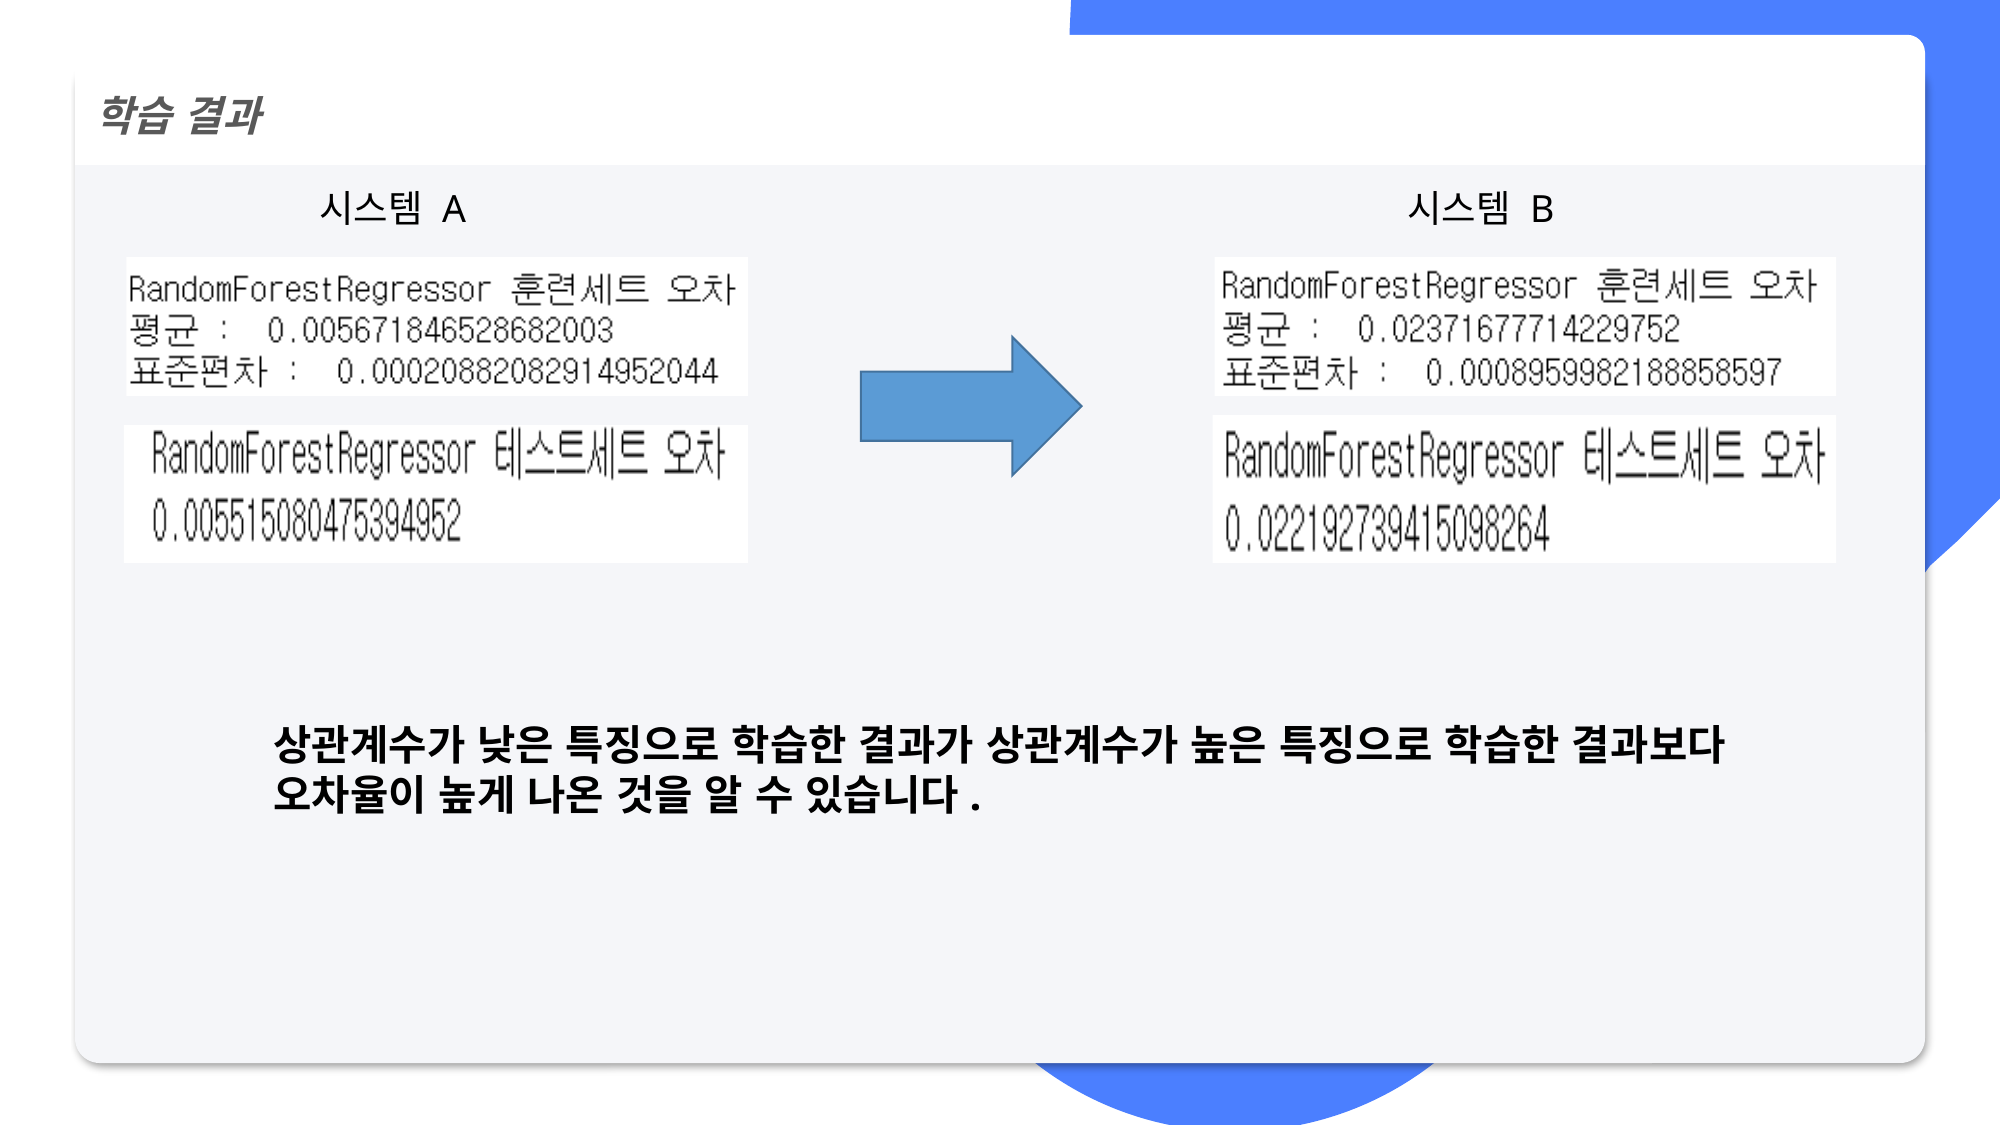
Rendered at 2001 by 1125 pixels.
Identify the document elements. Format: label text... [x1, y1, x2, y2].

text_box [1046, 1073, 1423, 1125]
picture [126, 257, 749, 396]
picture [1214, 257, 1837, 396]
text_box 상관계수가 낮은 특징으로 학습한 결과가 상관계수가 높은 특징으로 학습한 결과보다 오차율이 높게 나온 것을 알 수 있습니다. [258, 711, 1742, 826]
picture [1212, 415, 1837, 563]
text_box 학습 결과 [73, 33, 1927, 166]
picture [123, 425, 748, 563]
text_box 시스템 B [1392, 177, 1733, 238]
text_box 시스템 A [304, 177, 644, 238]
text_box [73, 166, 1927, 1065]
text_box [1068, 0, 2000, 563]
text_box [859, 334, 1083, 478]
